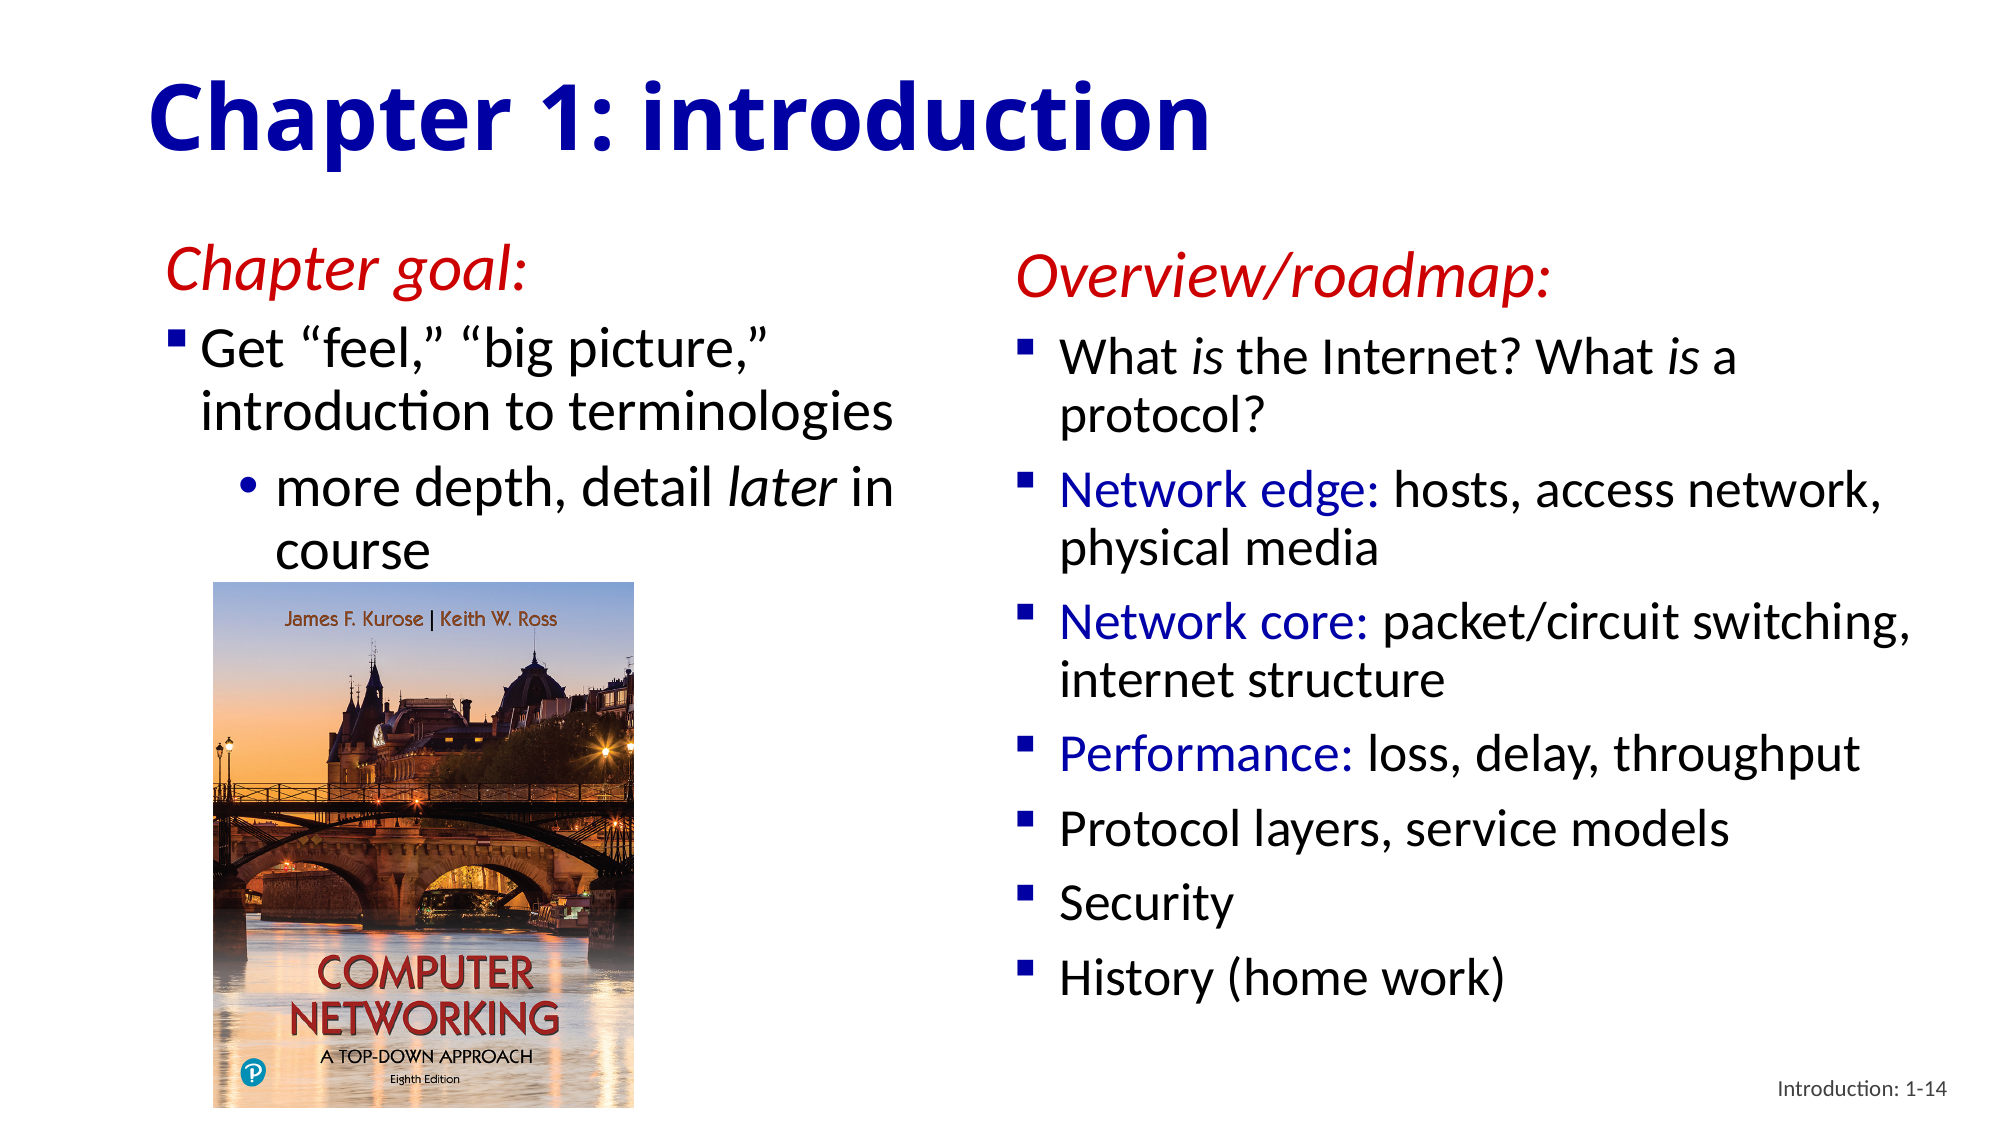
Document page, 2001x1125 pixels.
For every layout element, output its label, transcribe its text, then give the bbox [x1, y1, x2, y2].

slide_number Introduction: 1-14 [1512, 1056, 1963, 1117]
picture [213, 582, 634, 1108]
list Overview/roadmap: What is the Internet? What is a protocol? Network edge: hosts, access network, physical media Network core: packet/circuit switching, internet structure Performance: loss, delay, throughput Protocol layers, service models Security History (home work) [979, 233, 1963, 1021]
list Chapter goal: Get “feel,” “big picture,” introduction to terminologies more depth, detail later in course [129, 225, 924, 940]
title Chapter 1: introduction [131, 47, 1856, 195]
